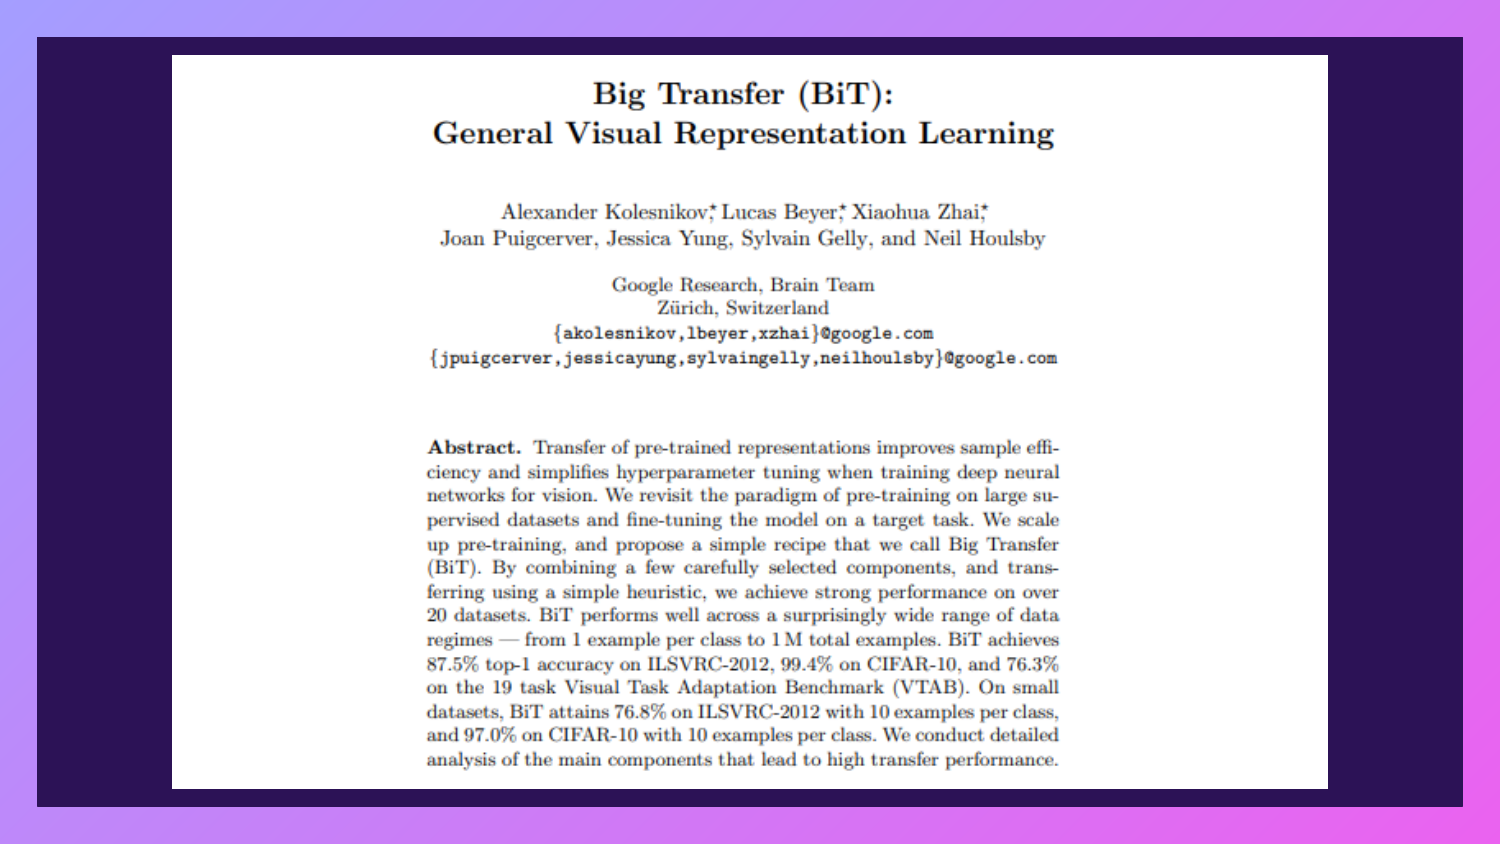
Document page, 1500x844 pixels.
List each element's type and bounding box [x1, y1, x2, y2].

picture [172, 54, 1328, 789]
